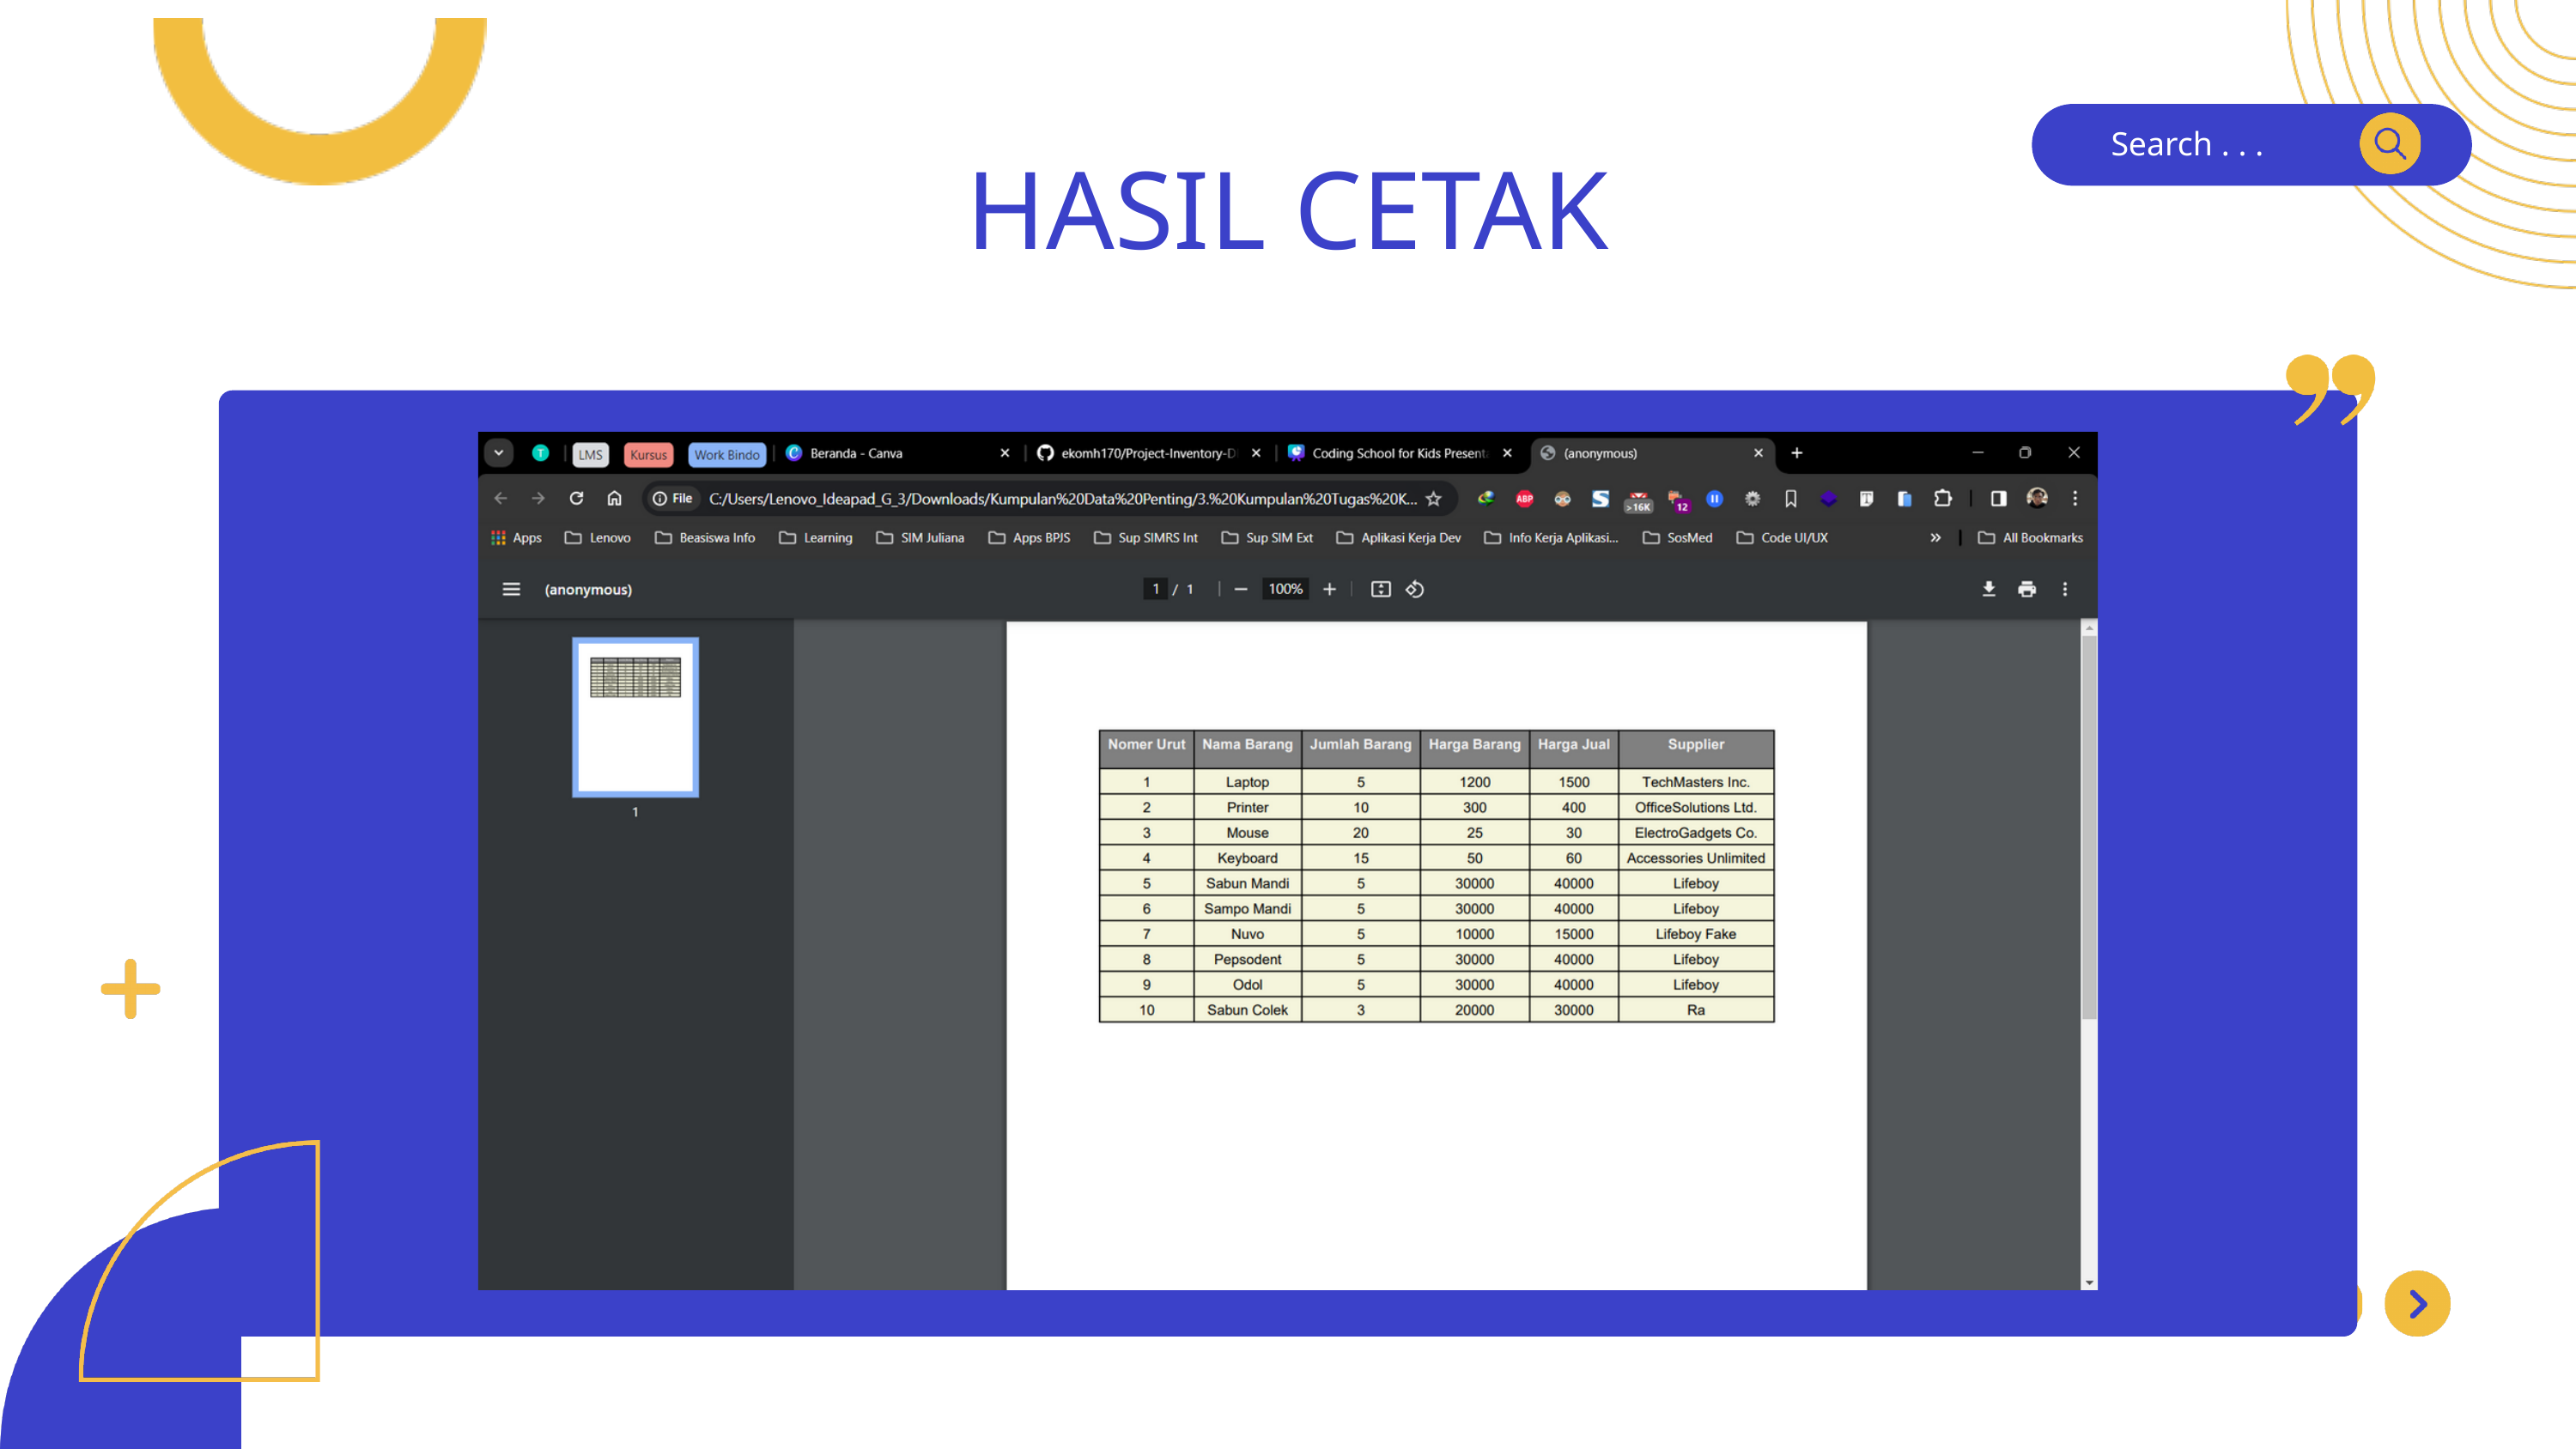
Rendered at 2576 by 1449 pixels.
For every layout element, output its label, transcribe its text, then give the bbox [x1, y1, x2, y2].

text_box [2360, 112, 2421, 174]
text_box HASIL CETAK [602, 153, 1973, 271]
text_box Search . . . [2111, 124, 2291, 163]
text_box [218, 390, 2358, 1337]
text_box [0, 1207, 241, 1449]
text_box [2385, 1270, 2451, 1337]
text_box [2286, 355, 2378, 426]
text_box [153, 18, 487, 185]
text_box [2373, 126, 2407, 160]
text_box [100, 959, 161, 1019]
text_box [2409, 1289, 2427, 1319]
text_box [2286, 0, 2576, 290]
text_box [78, 1140, 320, 1382]
